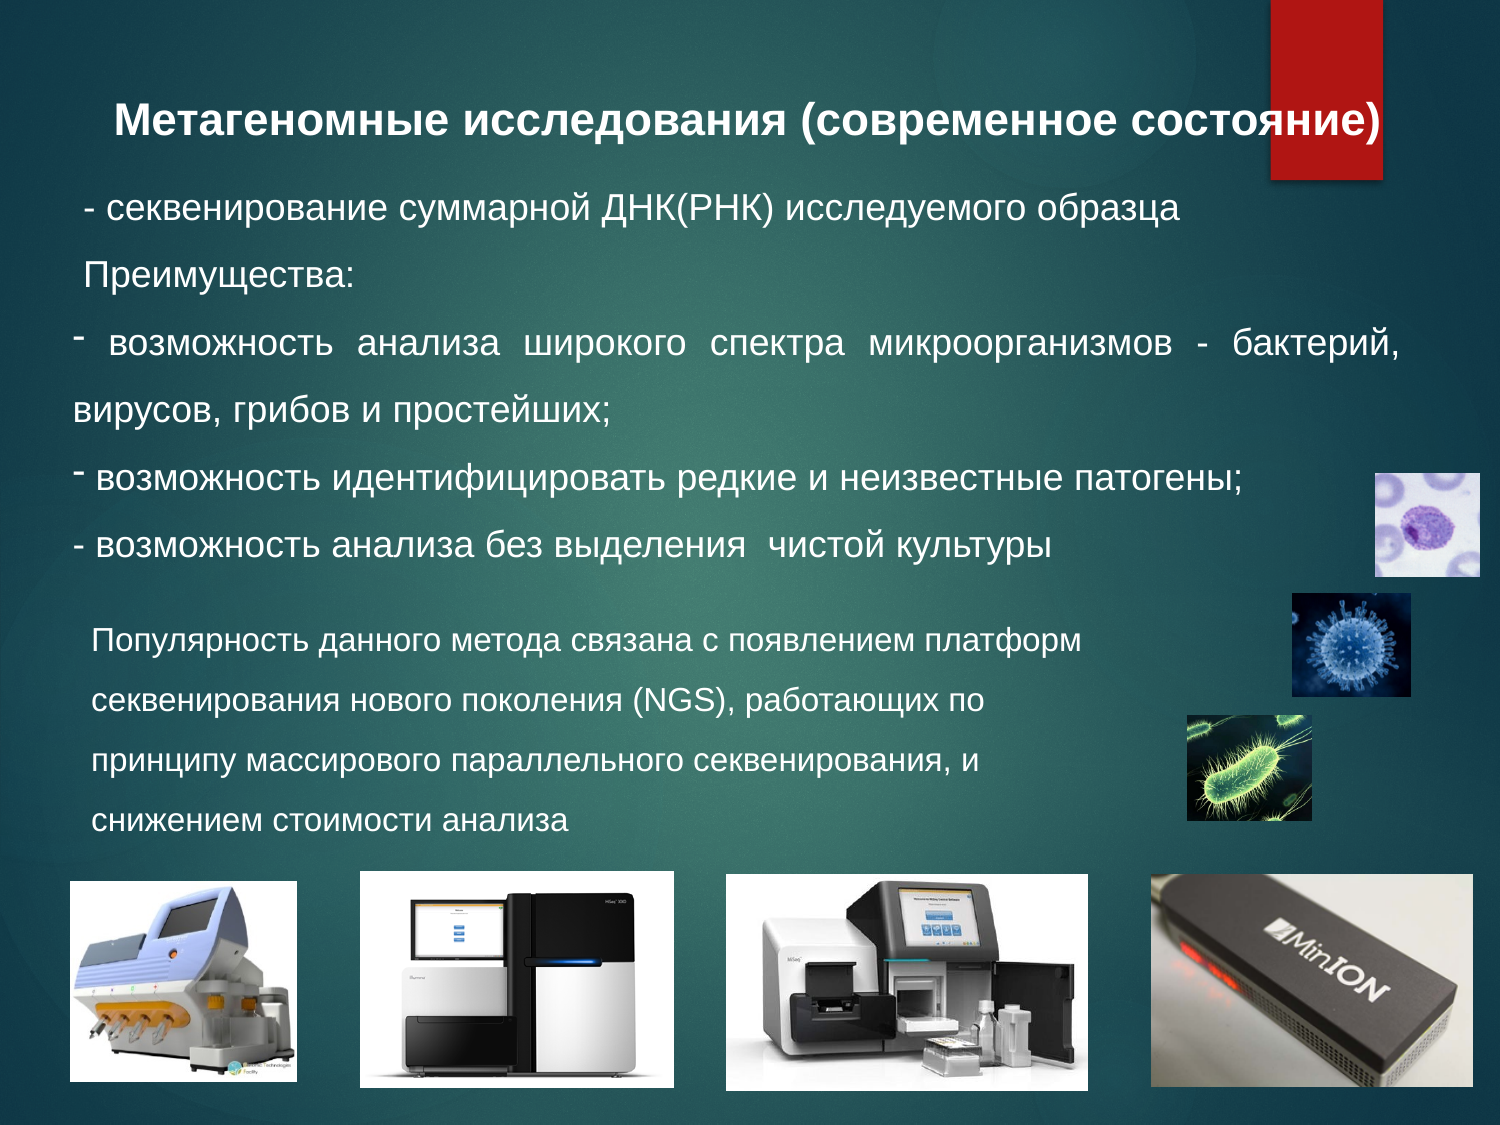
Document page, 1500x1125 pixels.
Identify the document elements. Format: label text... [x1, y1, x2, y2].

picture [1151, 873, 1473, 1087]
text_box Популярность данного метода связана с появлением платформ секвенирования нового поколения (NGS), работающих по принципу массирового параллельного секвенирования, и снижением стоимости анализа [76, 641, 1152, 846]
picture [69, 880, 297, 1082]
text_box Метагеномные исследования (современное состояние) [98, 54, 1406, 152]
text_box - секвенирование суммарной ДНК(РНК) исследуемого образца Преимущества: возможность анализа широкого спектра микроорганизмов - бактерий, вирусов, грибов и простейших; возможность идентифицировать редкие и неизвестные патогены; - возможность анализа без выделения чистой культуры [57, 153, 1417, 641]
picture [726, 874, 1088, 1092]
picture [360, 870, 674, 1088]
picture [1187, 715, 1313, 821]
picture [1291, 593, 1411, 698]
picture [1375, 472, 1480, 577]
